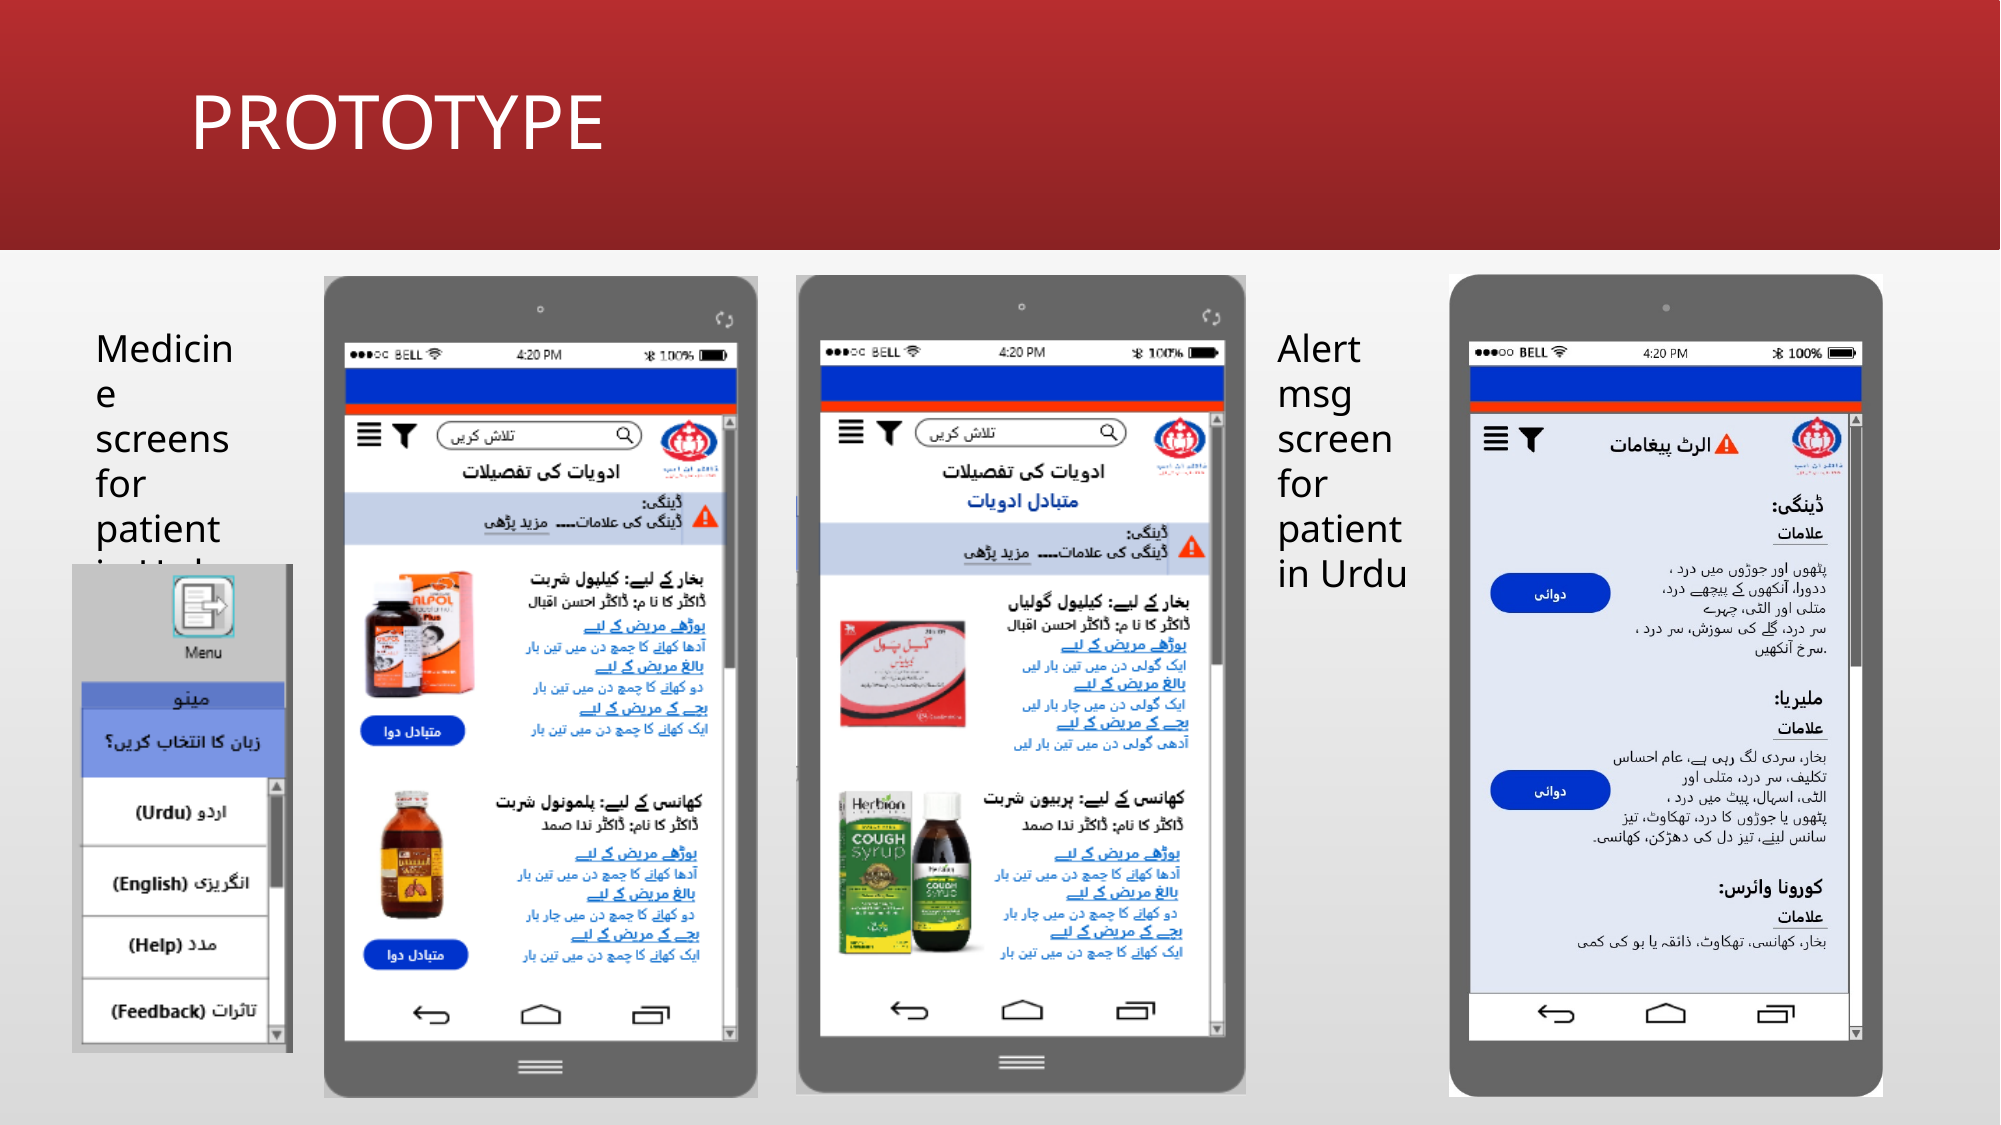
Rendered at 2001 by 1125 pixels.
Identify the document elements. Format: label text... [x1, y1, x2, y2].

picture [1449, 274, 1884, 1097]
picture [72, 564, 294, 1053]
text_box Medicine screens for patient in Urdu [80, 317, 268, 564]
title PROTOTYPE [174, 16, 1825, 234]
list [324, 276, 758, 1098]
picture [796, 275, 1246, 1096]
text_box Alert msg screen for patient in Urdu [1262, 317, 1447, 603]
